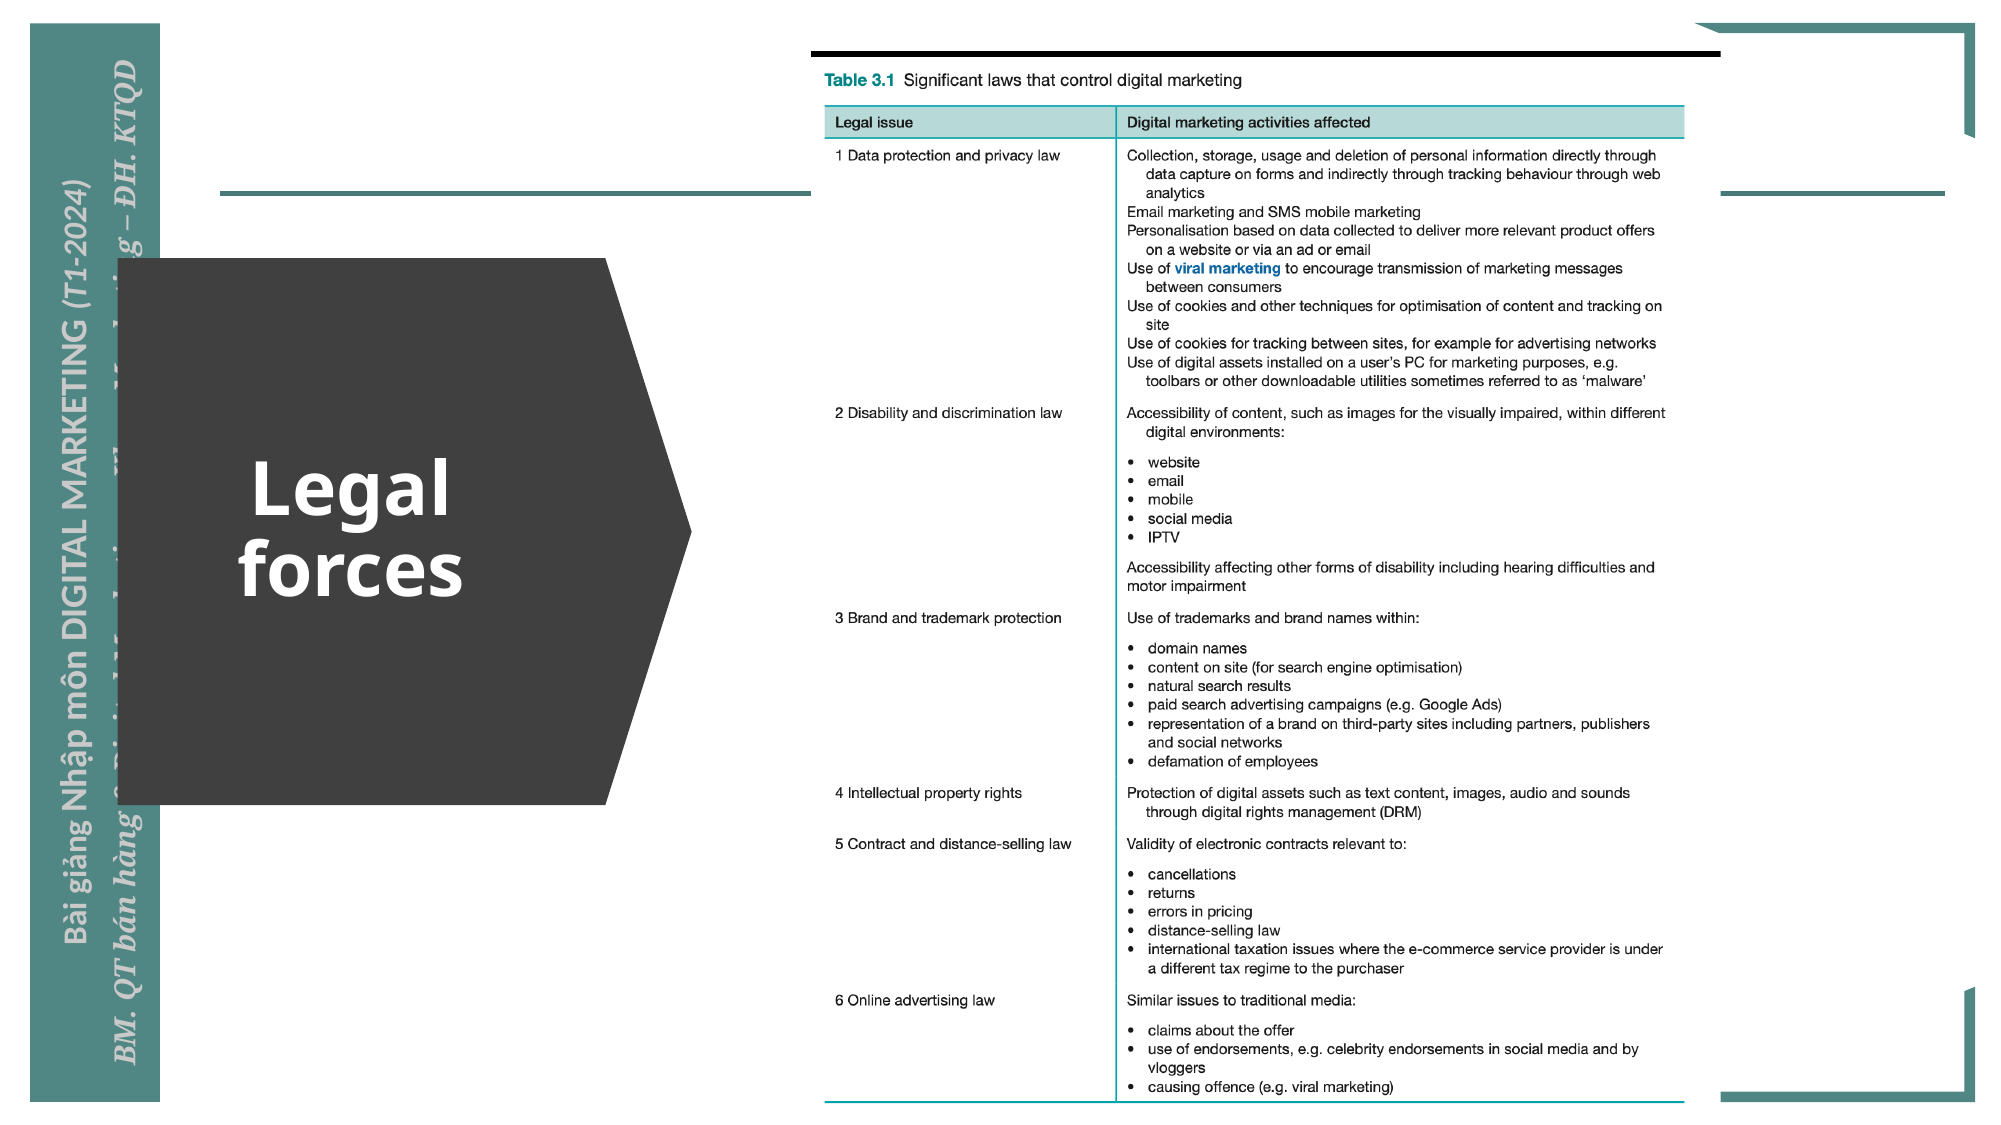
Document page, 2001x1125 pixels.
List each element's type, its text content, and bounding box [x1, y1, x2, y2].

title Legal forces [135, 322, 567, 741]
picture [810, 51, 1721, 1106]
text_box [116, 257, 693, 807]
